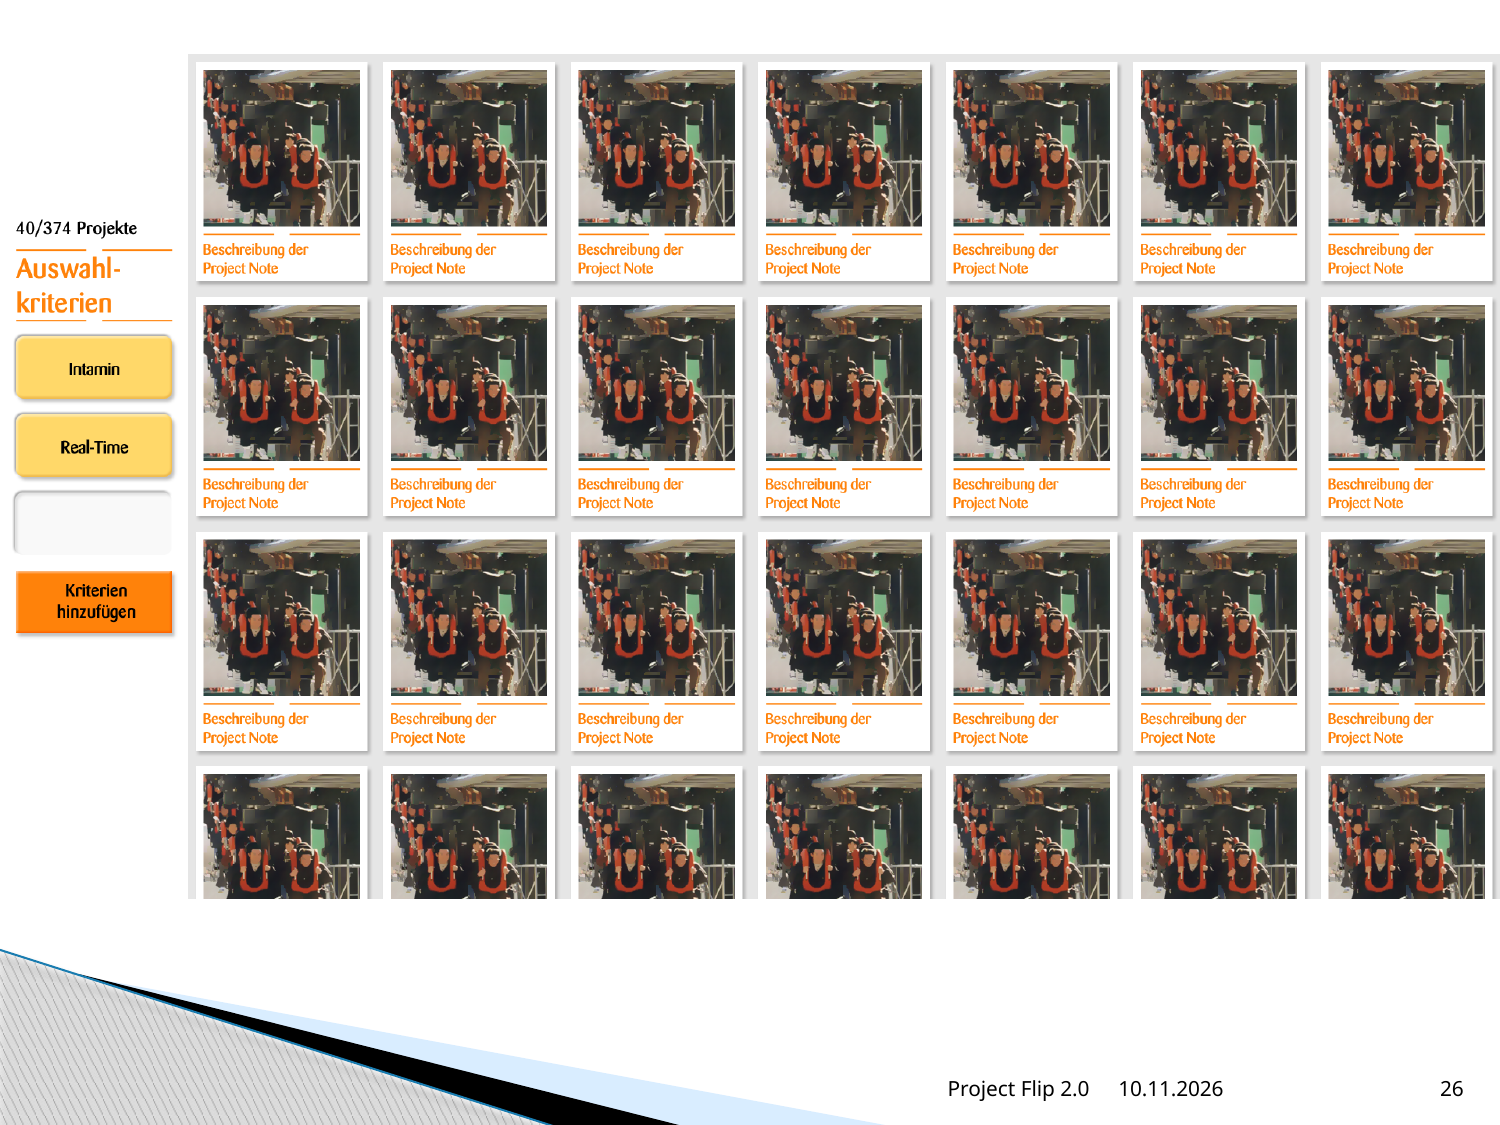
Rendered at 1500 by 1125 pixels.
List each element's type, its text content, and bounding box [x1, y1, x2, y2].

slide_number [1105, 1051, 1418, 1112]
slide_number 26 [1418, 1051, 1479, 1112]
footer Project Flip 2.0 [718, 1051, 1105, 1112]
picture [0, 54, 1500, 899]
